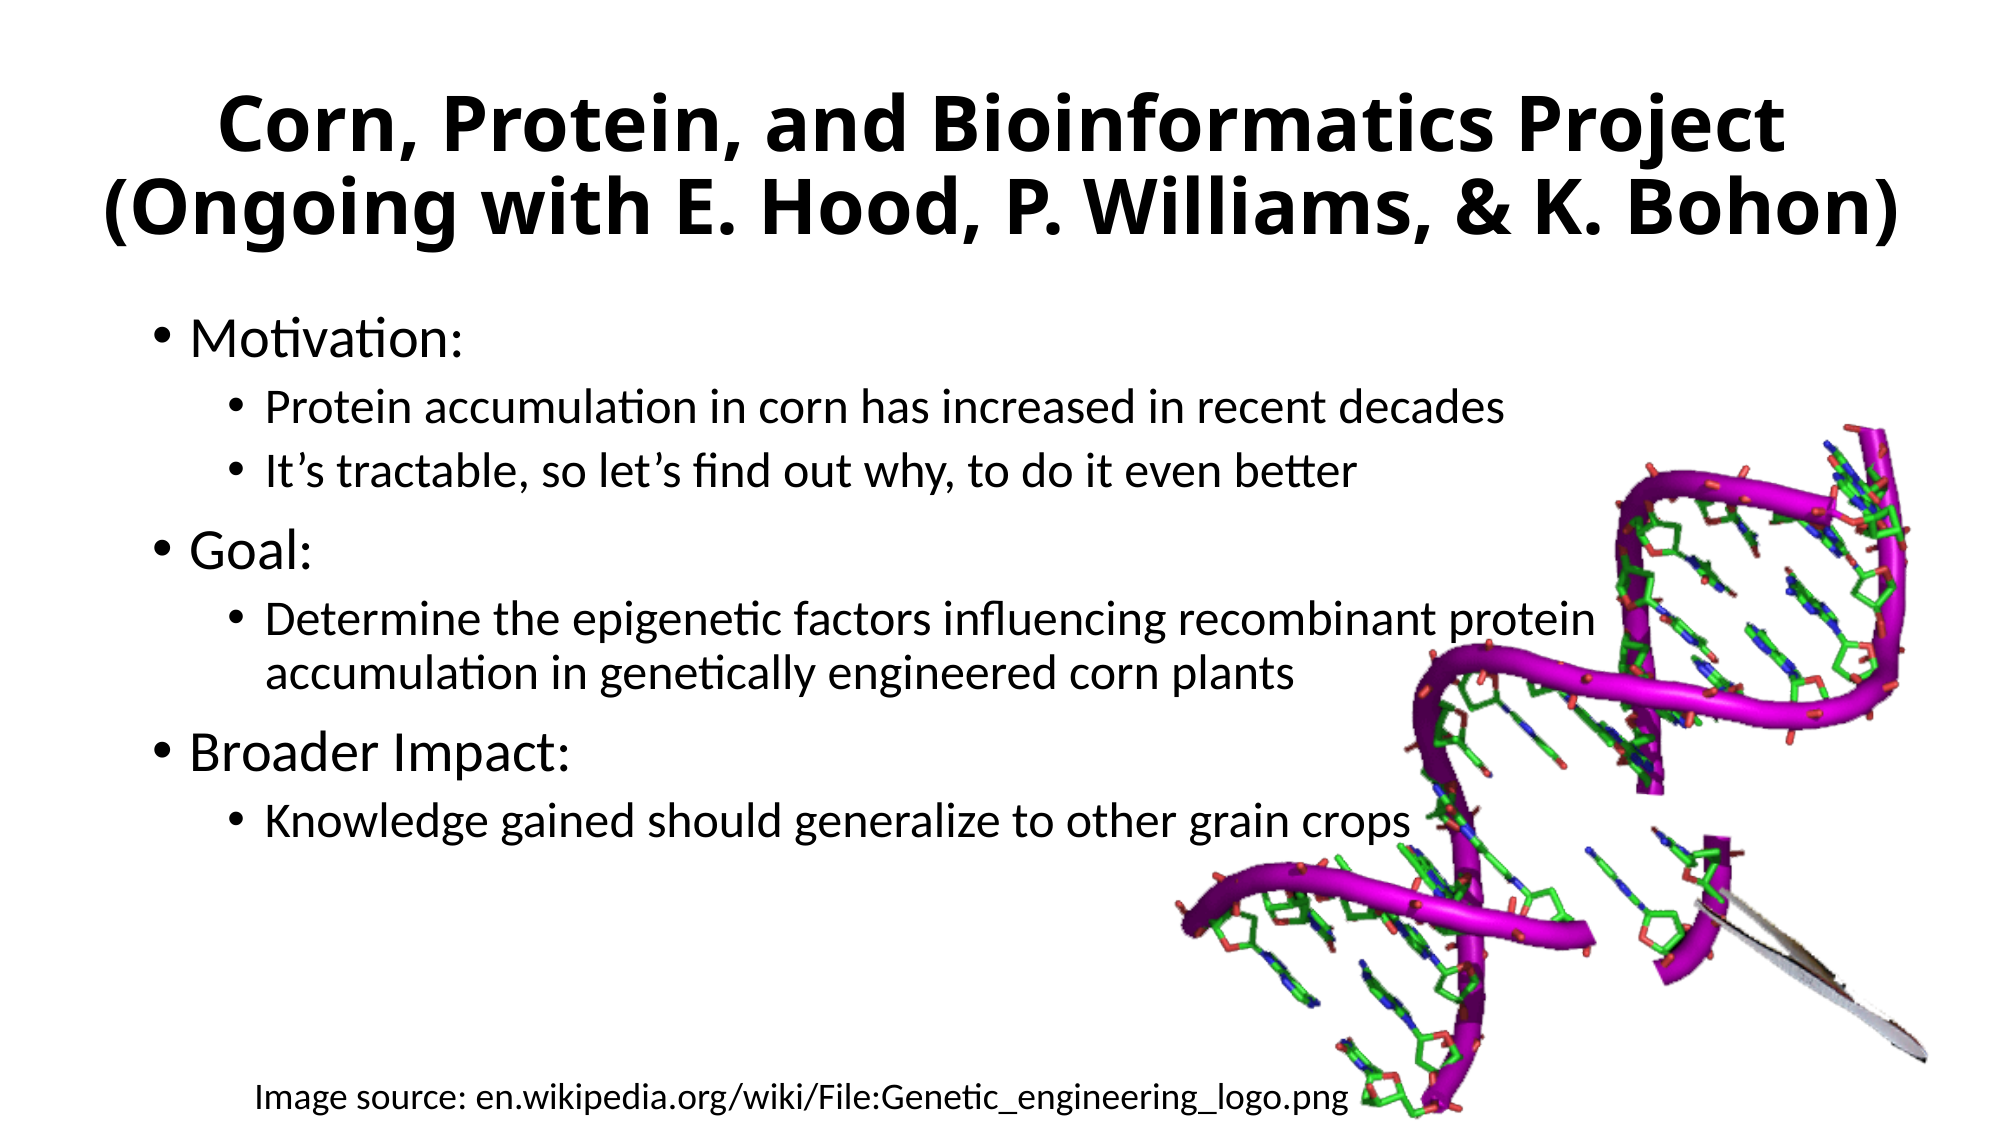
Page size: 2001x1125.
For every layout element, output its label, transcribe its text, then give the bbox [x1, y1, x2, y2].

title Corn, Protein, and Bioinformatics Project (Ongoing with E. Hood, P. Williams, & K. Bohon) [60, 59, 1945, 278]
text_box Image source: en.wikipedia.org/wiki/File:Genetic_engineering_logo.png [239, 1064, 1150, 1125]
list Motivation: Protein accumulation in corn has increased in recent decades It’s tractable, so let’s find out why, to do it even better Goal: Determine the epigenetic factors influencing recombinant protein accumulation in genetically engineered corn plants Broader Impact: Knowledge gained should generalize to other grain crops [137, 299, 1863, 1014]
picture [1150, 393, 1945, 1125]
